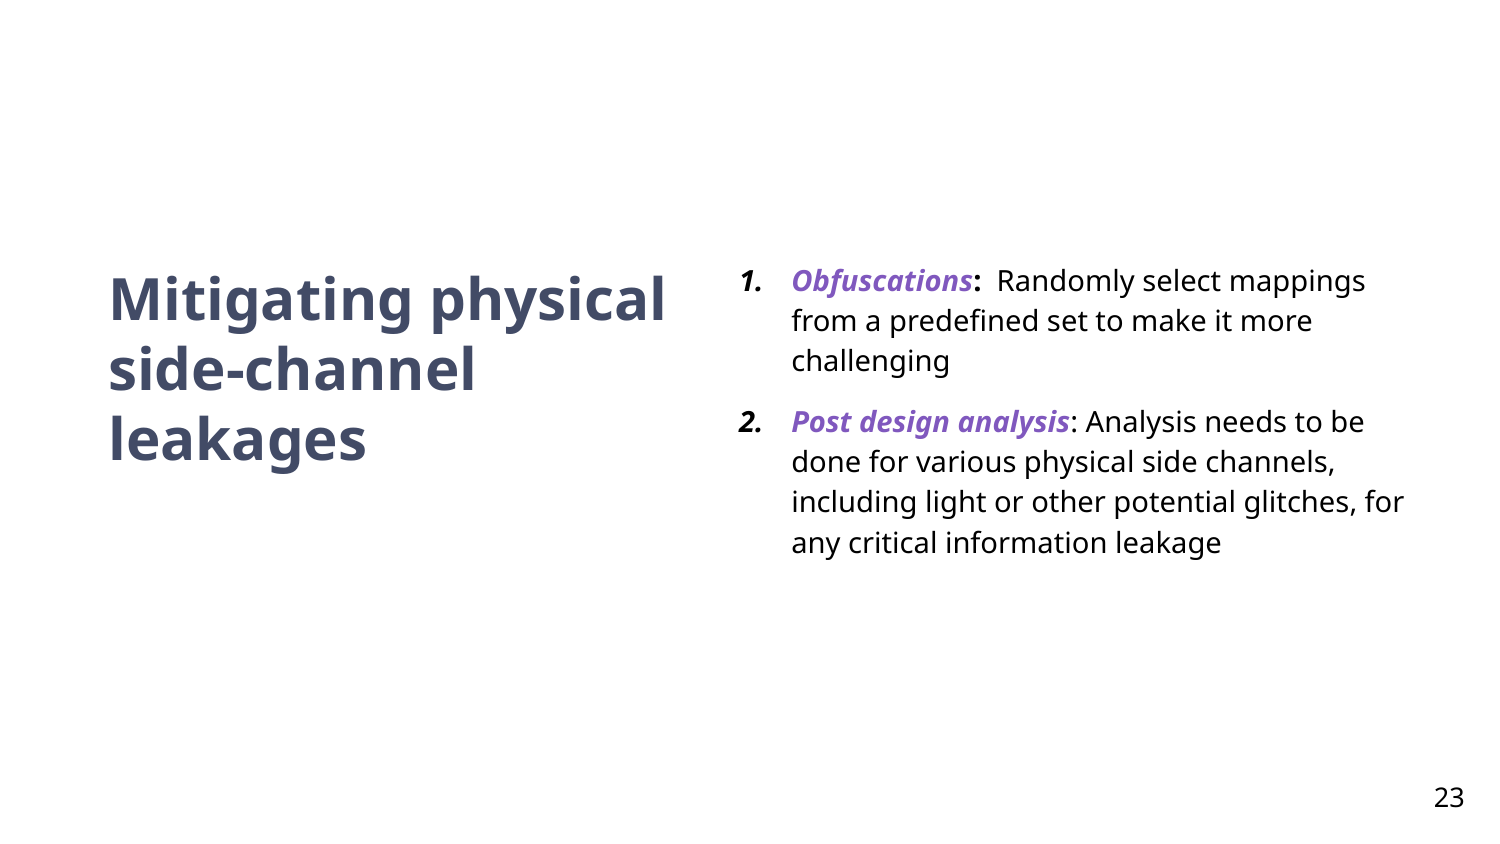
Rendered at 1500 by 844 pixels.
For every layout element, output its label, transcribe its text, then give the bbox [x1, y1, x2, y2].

slide_number ‹#› [1389, 764, 1480, 830]
title Mitigating physical side-channel leakages [93, 247, 721, 541]
list Obfuscations: Randomly select mappings from a predefined set to make it more challenging Post design analysis: Analysis needs to be done for various physical side channels, including light or other potential glitches, for any critical information leakage [701, 241, 1452, 602]
